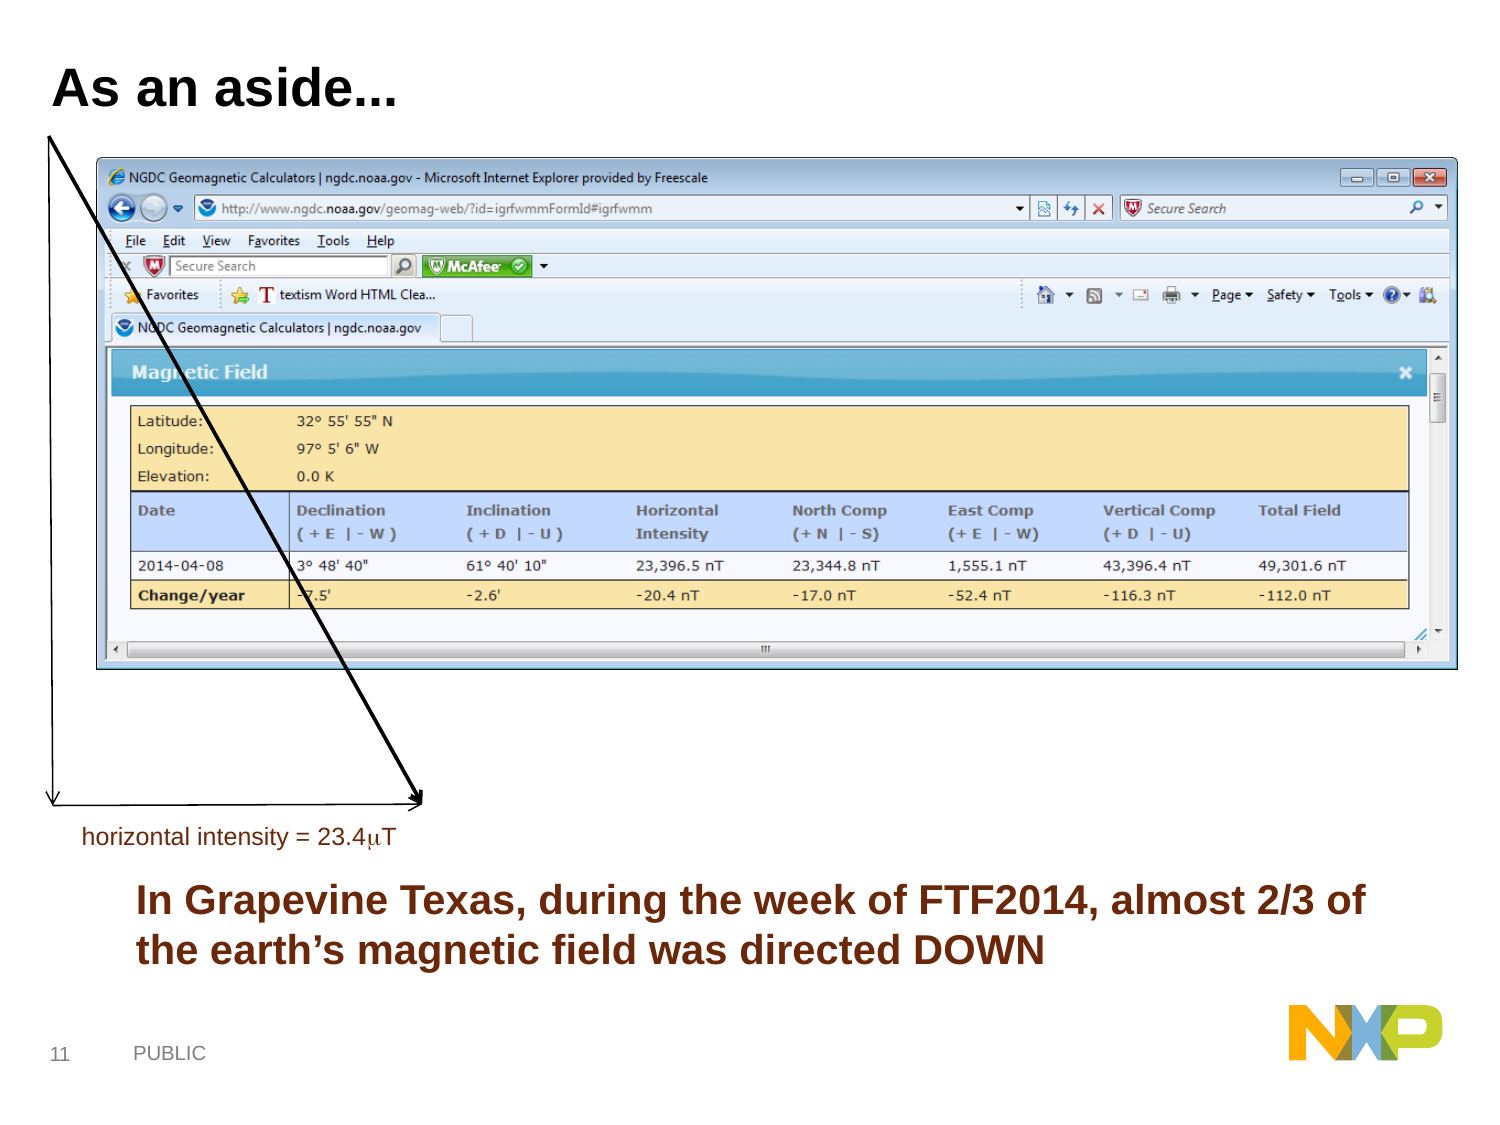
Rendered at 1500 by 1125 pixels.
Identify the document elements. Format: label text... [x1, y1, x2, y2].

text_box In Grapevine Texas, during the week of FTF2014, almost 2/3 of the earth’s magnetic field was directed DOWN [120, 865, 1408, 1003]
title As an aside... [36, 45, 1472, 153]
picture [423, 157, 1458, 671]
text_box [48, 135, 423, 805]
text_box horizontal intensity = 23.4T [66, 813, 423, 875]
